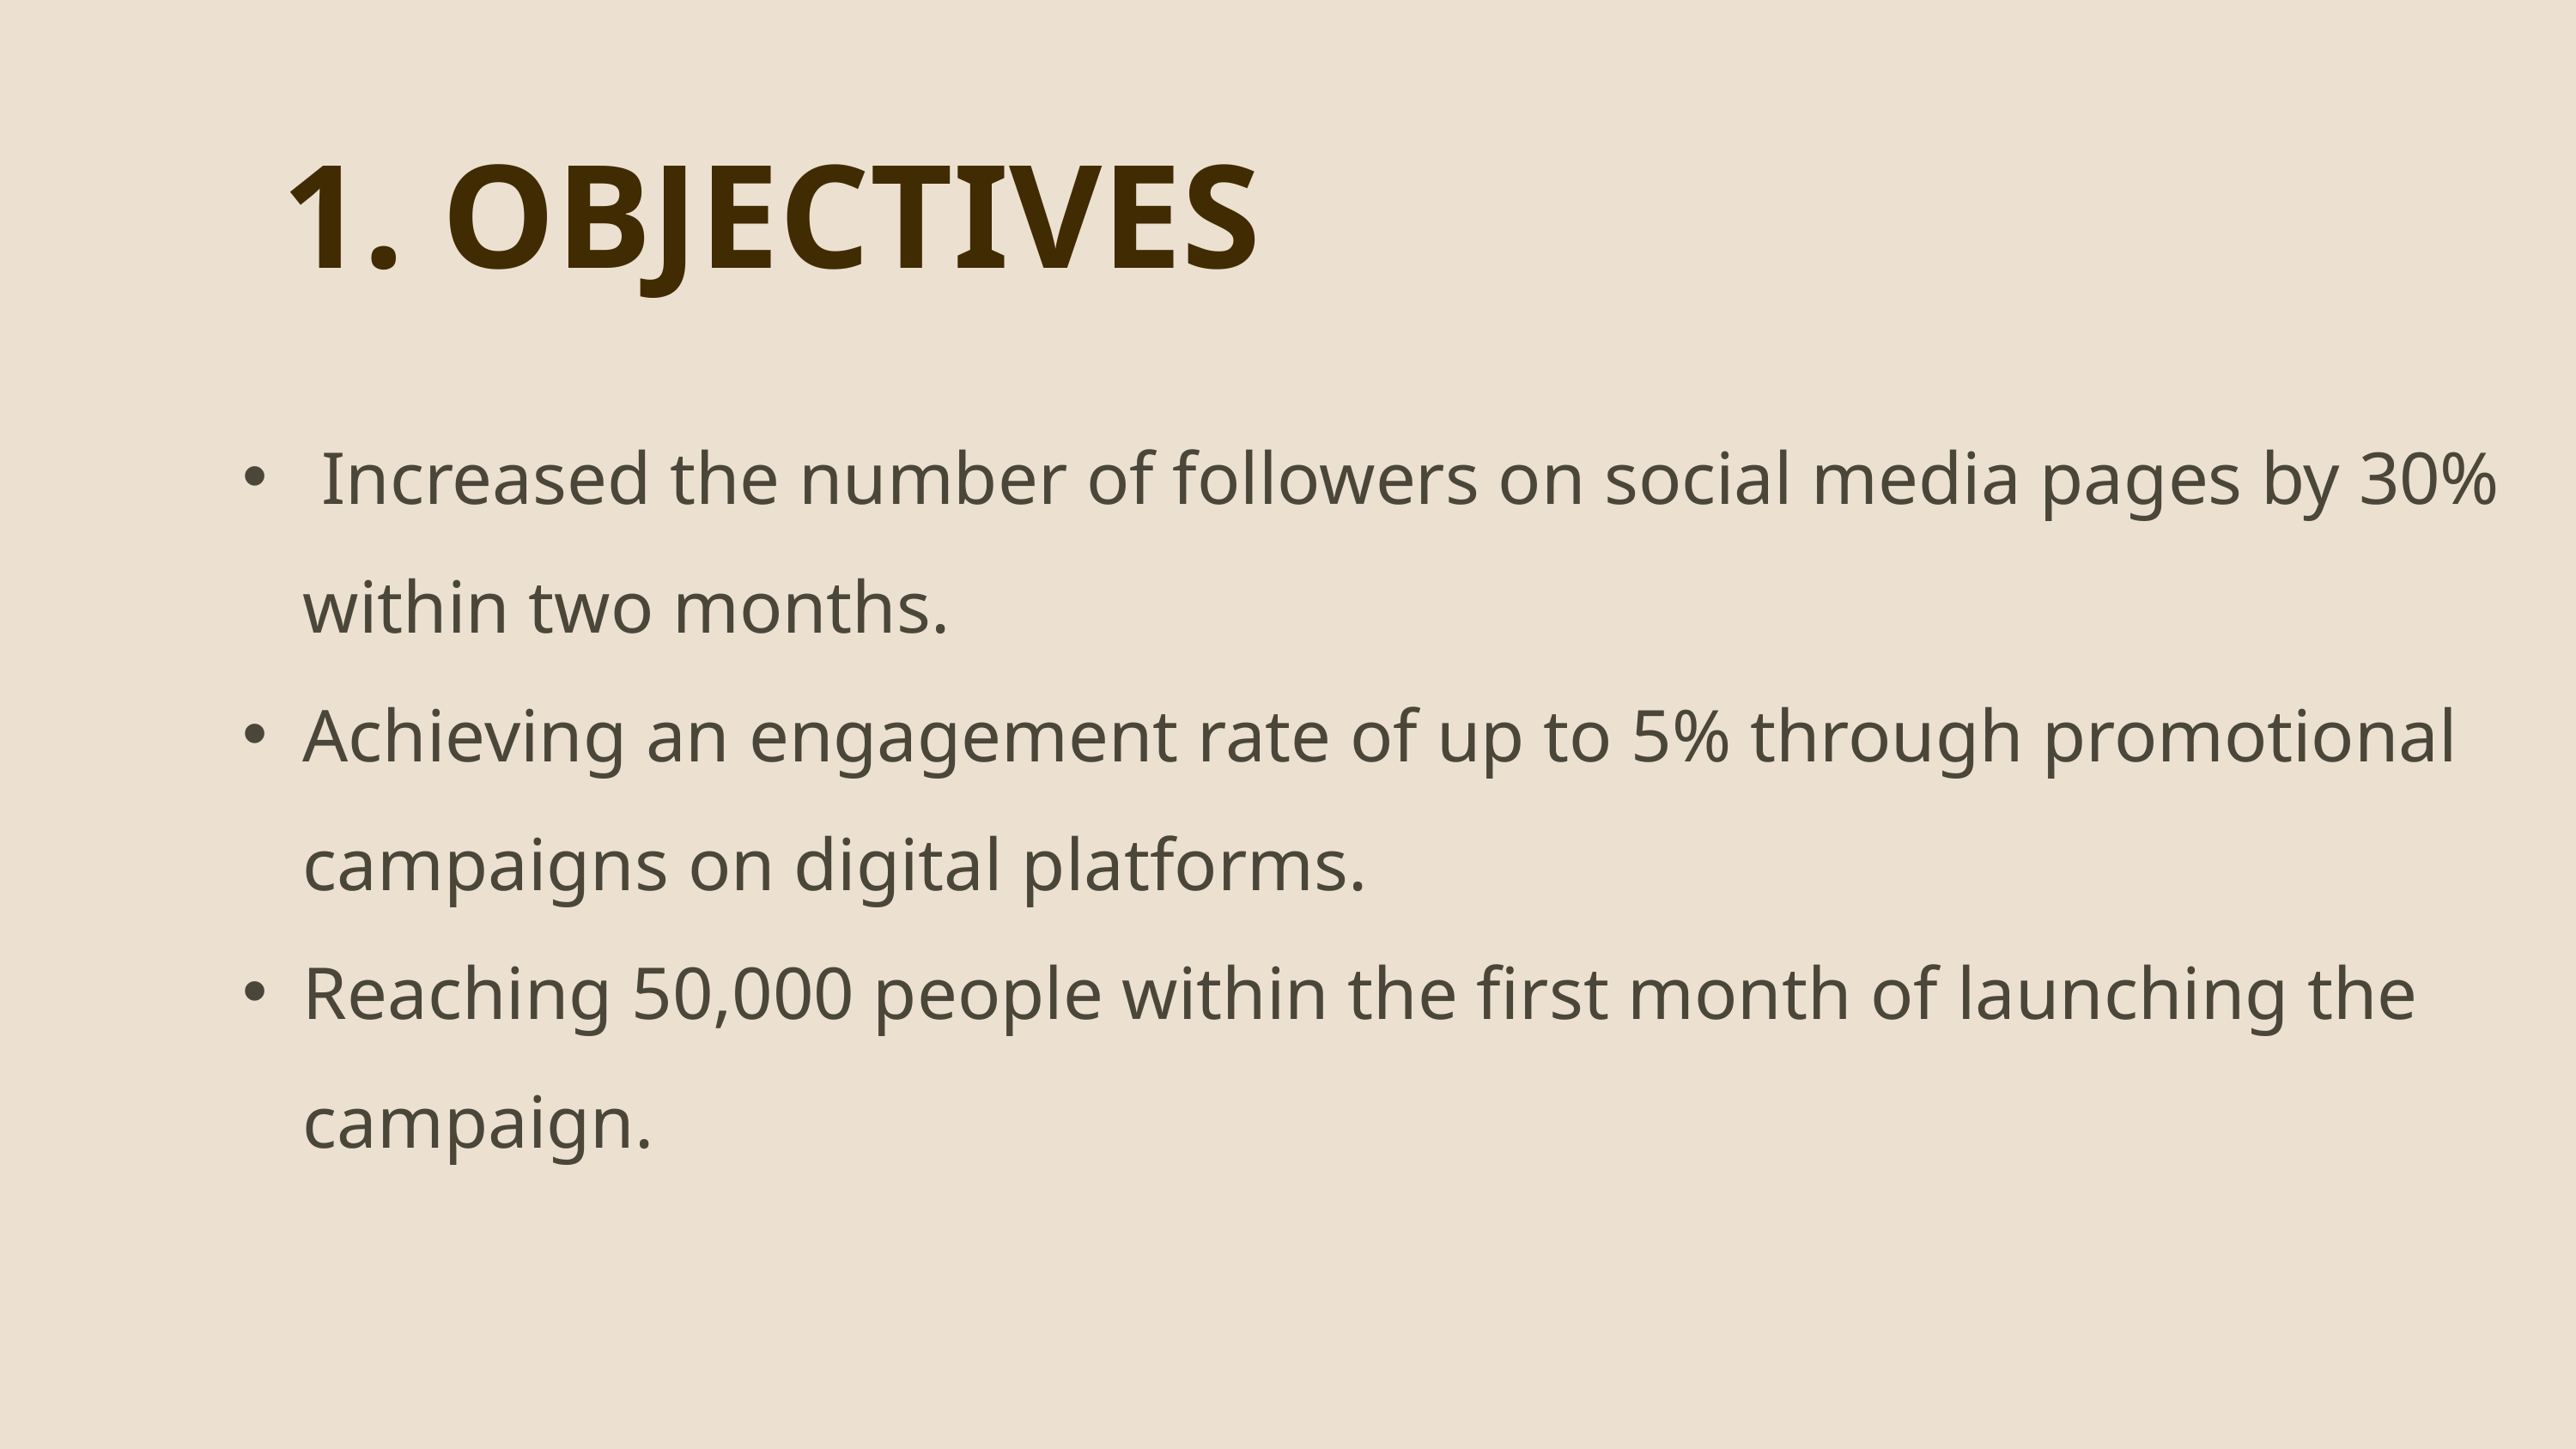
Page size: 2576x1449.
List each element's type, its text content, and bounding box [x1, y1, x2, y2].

text_box 1. OBJECTIVES [0, 154, 1735, 441]
text_box Increased the number of followers on social media pages by 30% within two months. Achieving an engagement rate of up to 5% through promotional campaigns on digital platforms. Reaching 50,000 people within the first month of launching the campaign. [181, 389, 2576, 1162]
